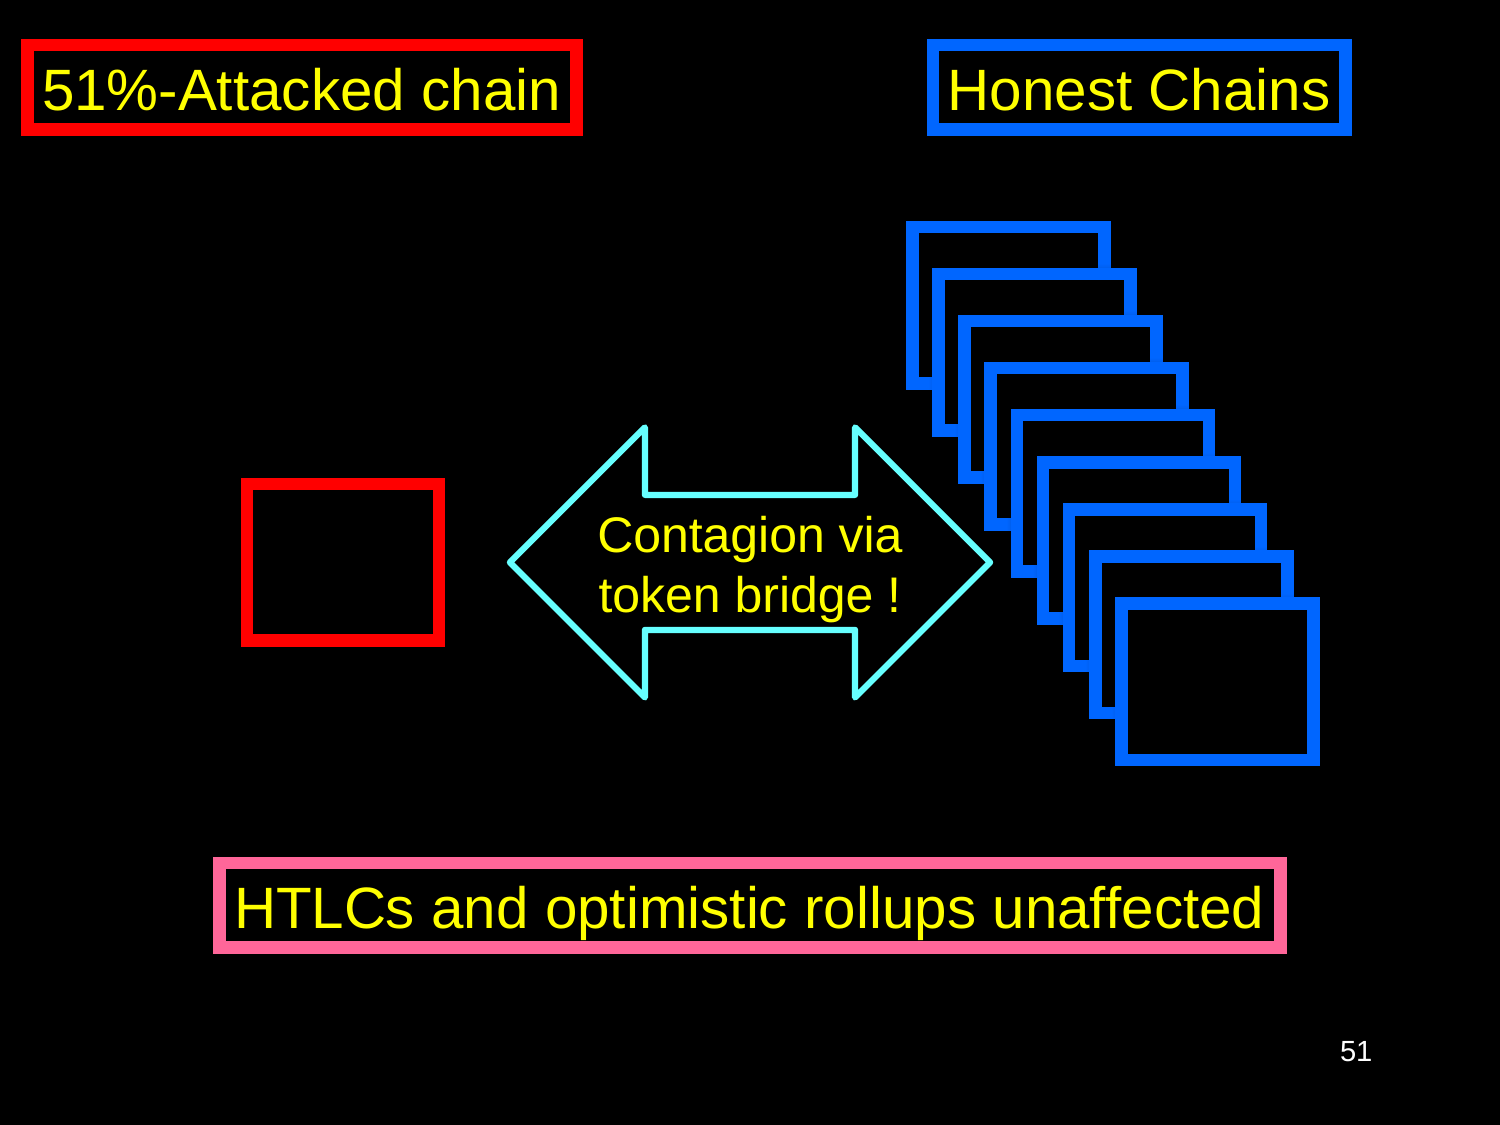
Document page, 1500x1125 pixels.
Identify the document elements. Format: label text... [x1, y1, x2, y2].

text_box [1121, 603, 1314, 760]
text_box [912, 227, 1105, 384]
text_box [1095, 556, 1288, 713]
slide_number 51 [1074, 1024, 1388, 1101]
text_box [1042, 462, 1235, 619]
text_box [1069, 509, 1262, 666]
text_box Honest Chains [933, 44, 1346, 130]
text_box HTLCs and optimistic rollups unaffected [219, 862, 1281, 948]
text_box 51%-Attacked chain [27, 44, 577, 130]
text_box [990, 368, 1183, 525]
text_box [1016, 415, 1209, 572]
text_box [964, 321, 1157, 478]
text_box Contagion via token bridge ! [509, 427, 991, 698]
text_box [247, 484, 440, 641]
text_box [938, 274, 1131, 431]
